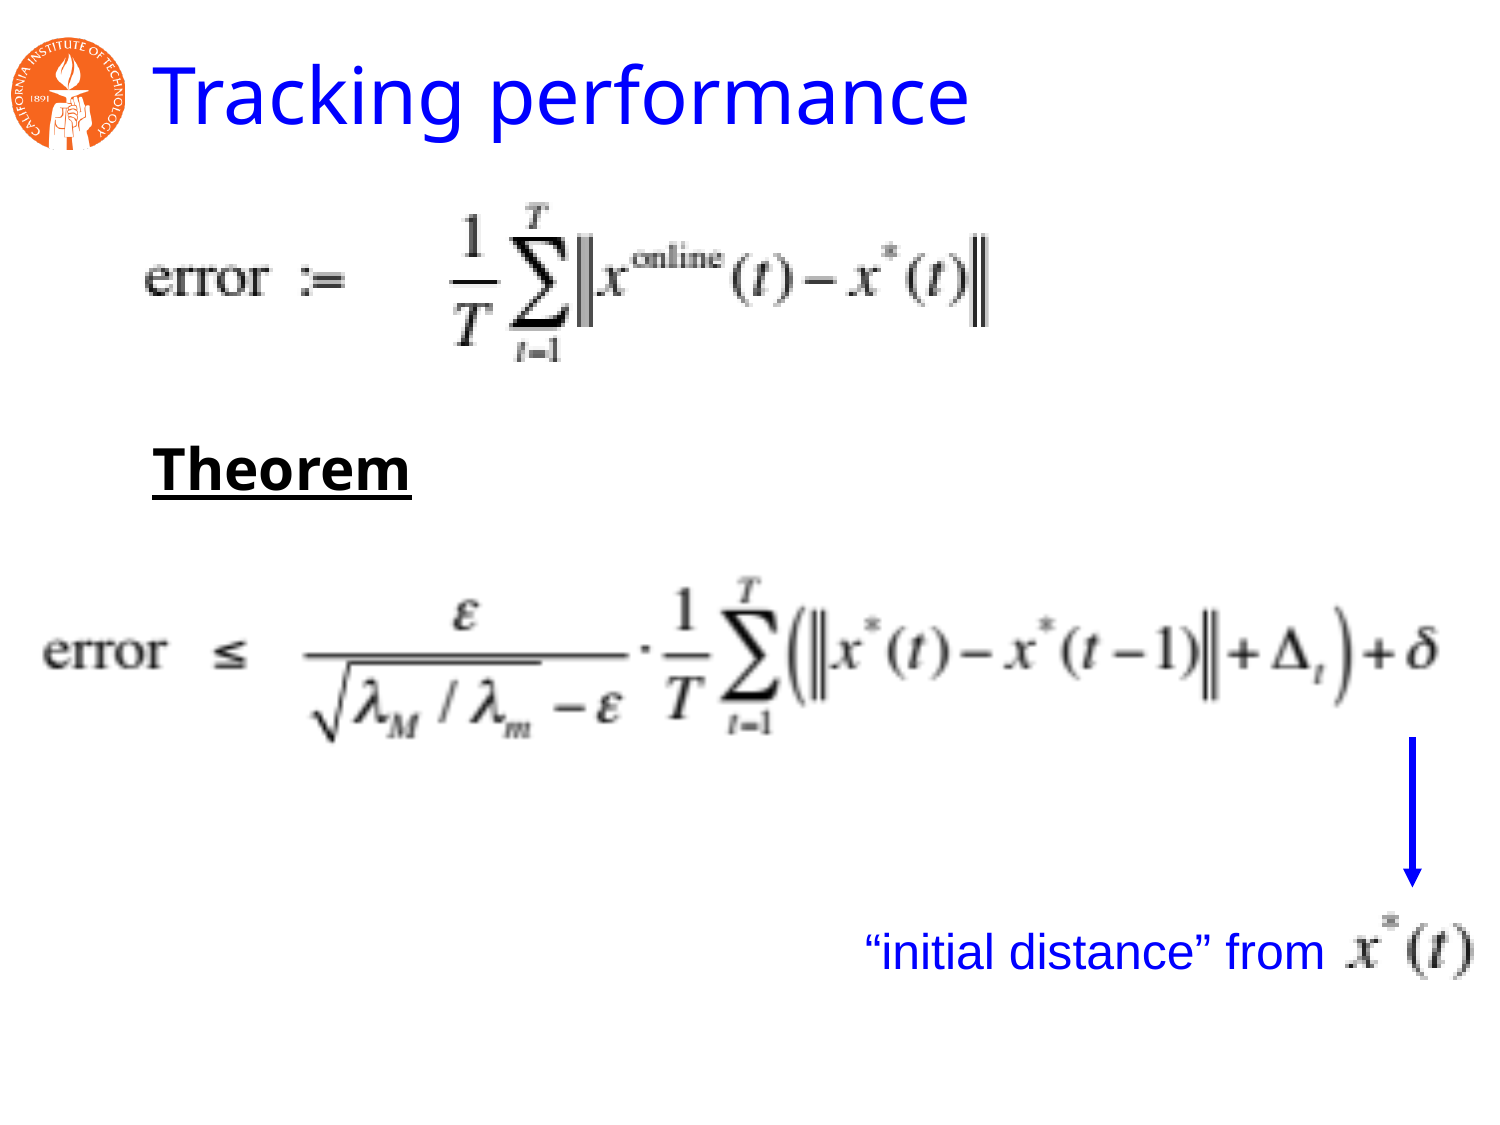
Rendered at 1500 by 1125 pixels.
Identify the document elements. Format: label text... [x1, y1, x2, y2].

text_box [137, 187, 989, 367]
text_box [37, 562, 1444, 752]
title Tracking performance [137, 37, 1463, 176]
text_box Theorem [137, 425, 1450, 675]
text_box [849, 899, 1500, 990]
